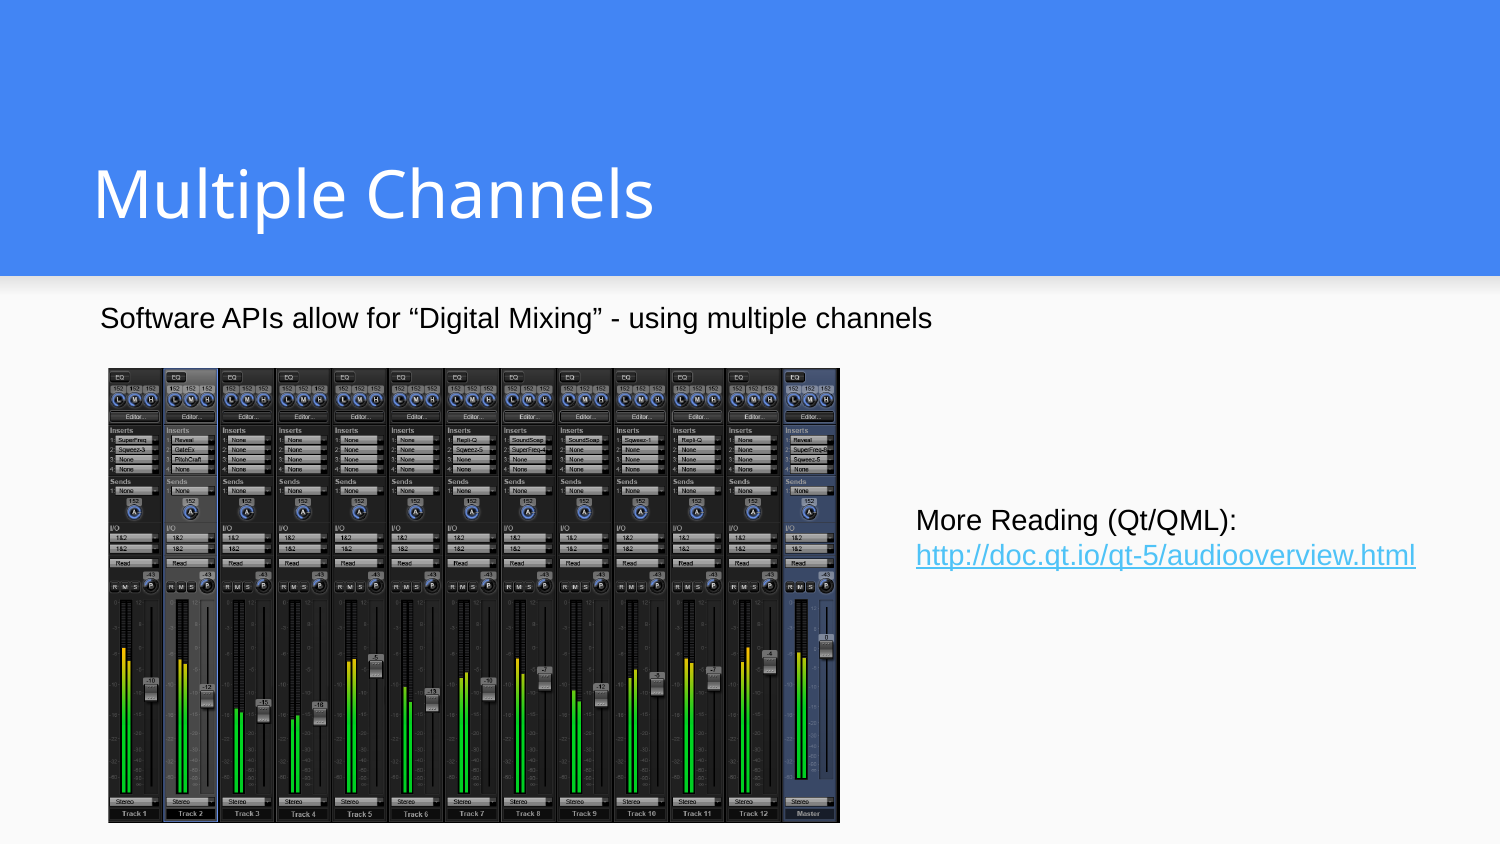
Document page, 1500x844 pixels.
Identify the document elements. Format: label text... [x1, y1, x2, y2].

text_box Software APIs allow for “Digital Mixing” - using multiple channels [85, 284, 1205, 349]
picture [108, 368, 841, 823]
title Multiple Channels [77, 121, 1427, 248]
text_box More Reading (Qt/QML): http://doc.qt.io/qt-5/audiooverview.html [900, 486, 1452, 604]
